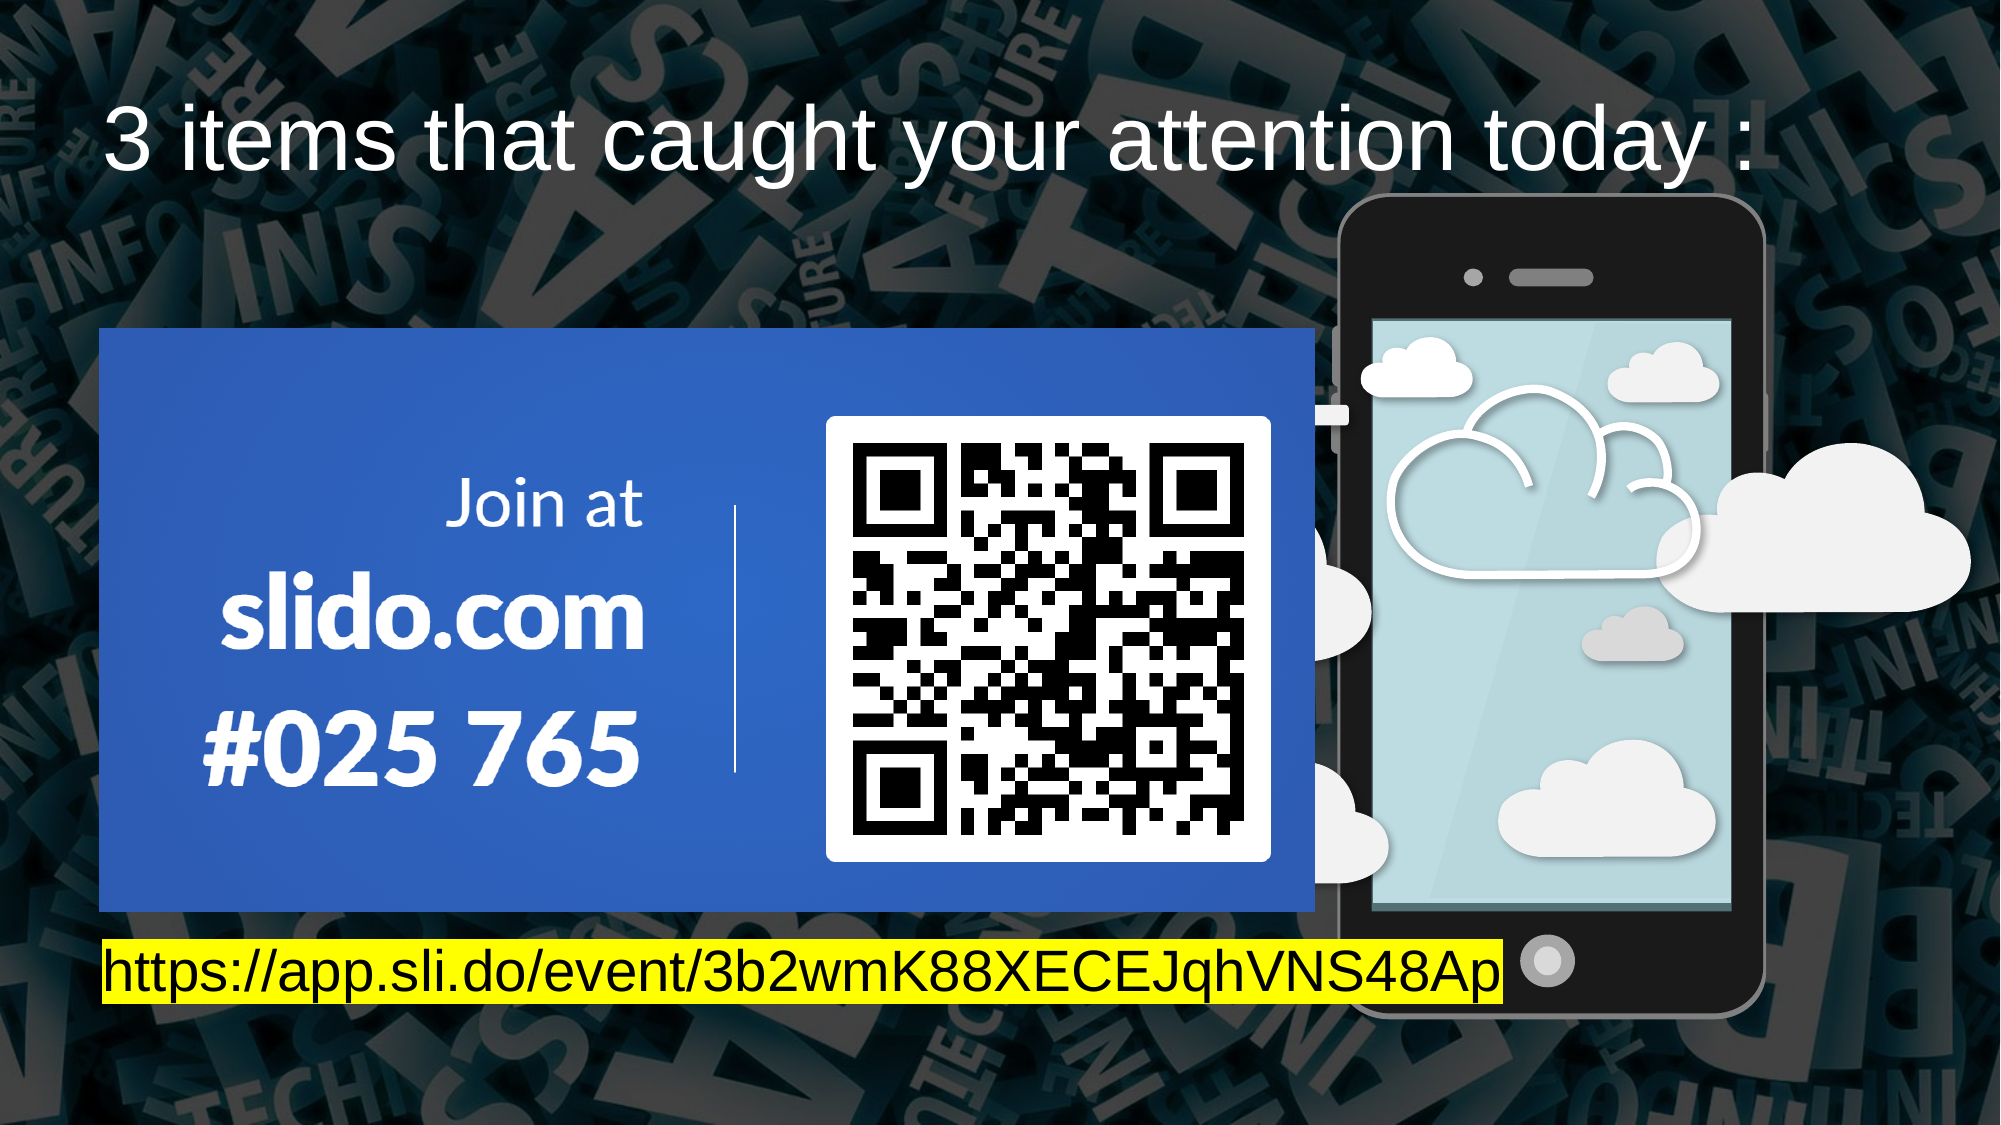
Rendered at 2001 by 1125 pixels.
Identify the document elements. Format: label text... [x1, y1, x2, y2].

text_box 3 items that caught your attention today : [87, 84, 1791, 212]
text_box https://app.sli.do/event/3b2wmK88XECEJqhVNS48Ap [87, 925, 1323, 1011]
text_box [1315, 525, 1323, 662]
text_box [1315, 762, 1323, 885]
picture [0, 0, 2001, 1125]
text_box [1323, 185, 1770, 1020]
text_box [1315, 403, 1323, 427]
text_box [1770, 442, 1972, 614]
